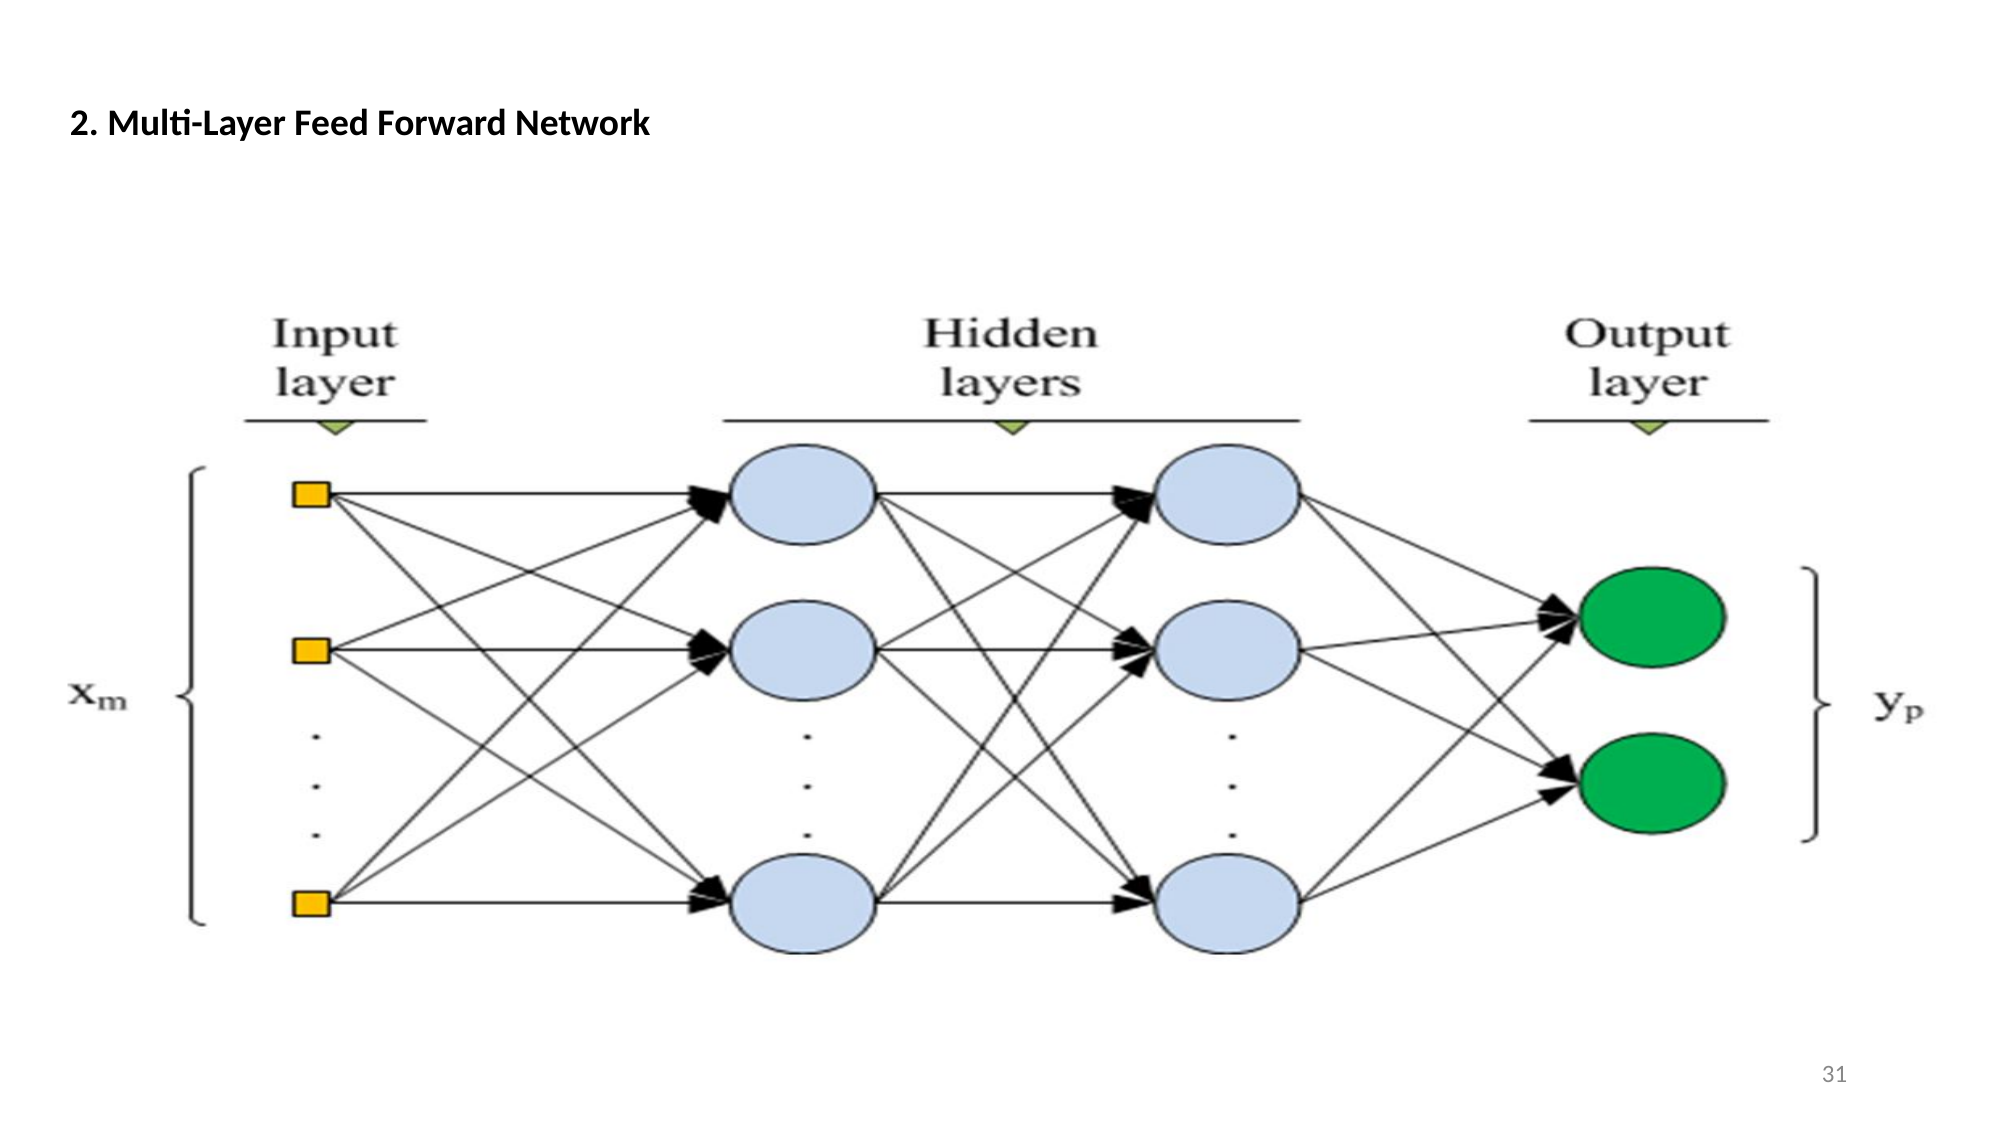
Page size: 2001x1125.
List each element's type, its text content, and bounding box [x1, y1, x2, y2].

slide_number ‹#› [1412, 1042, 1863, 1103]
text_box 2. Multi-Layer Feed Forward Network [55, 89, 1055, 150]
picture [54, 290, 1961, 970]
